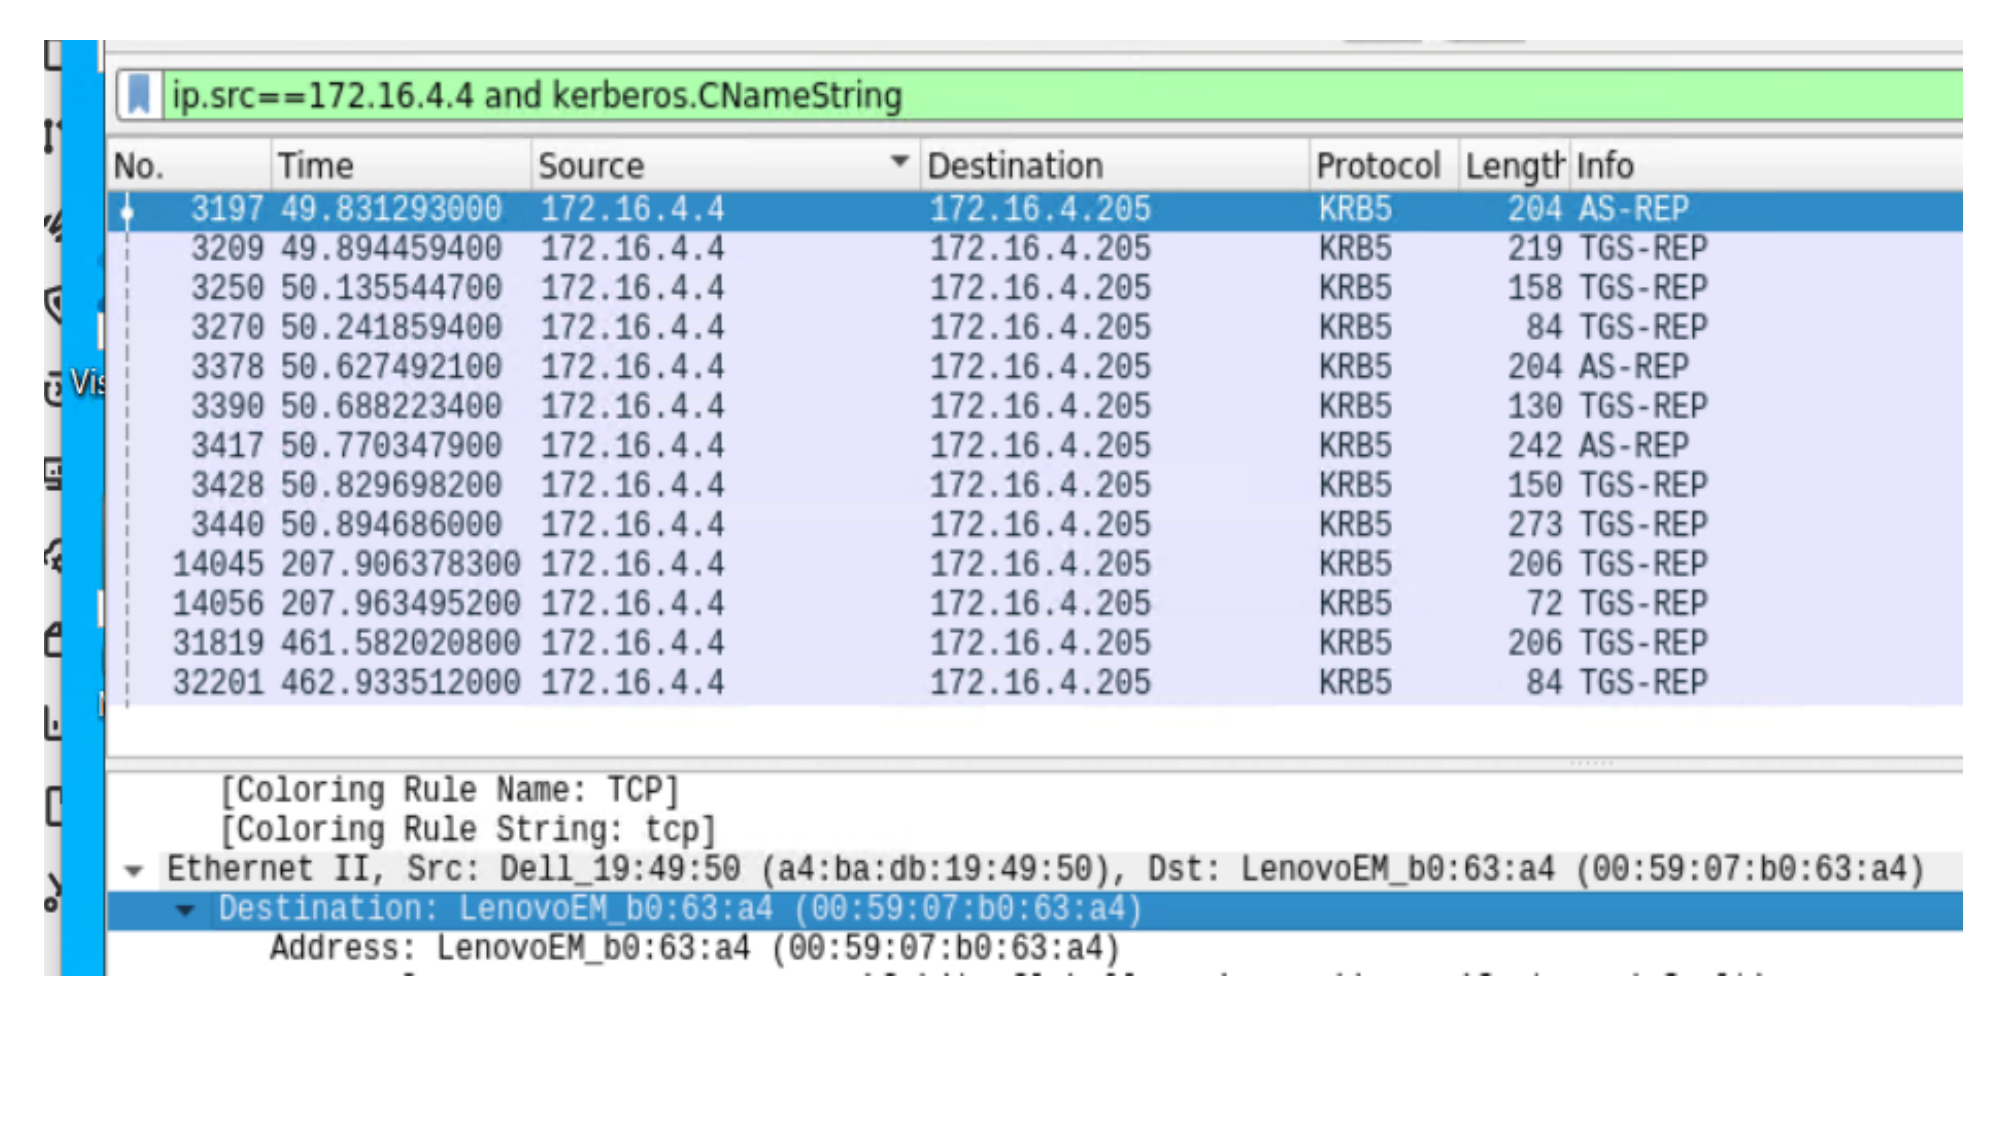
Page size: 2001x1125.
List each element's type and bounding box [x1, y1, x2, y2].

picture [44, 40, 62, 977]
picture [71, 40, 1963, 977]
